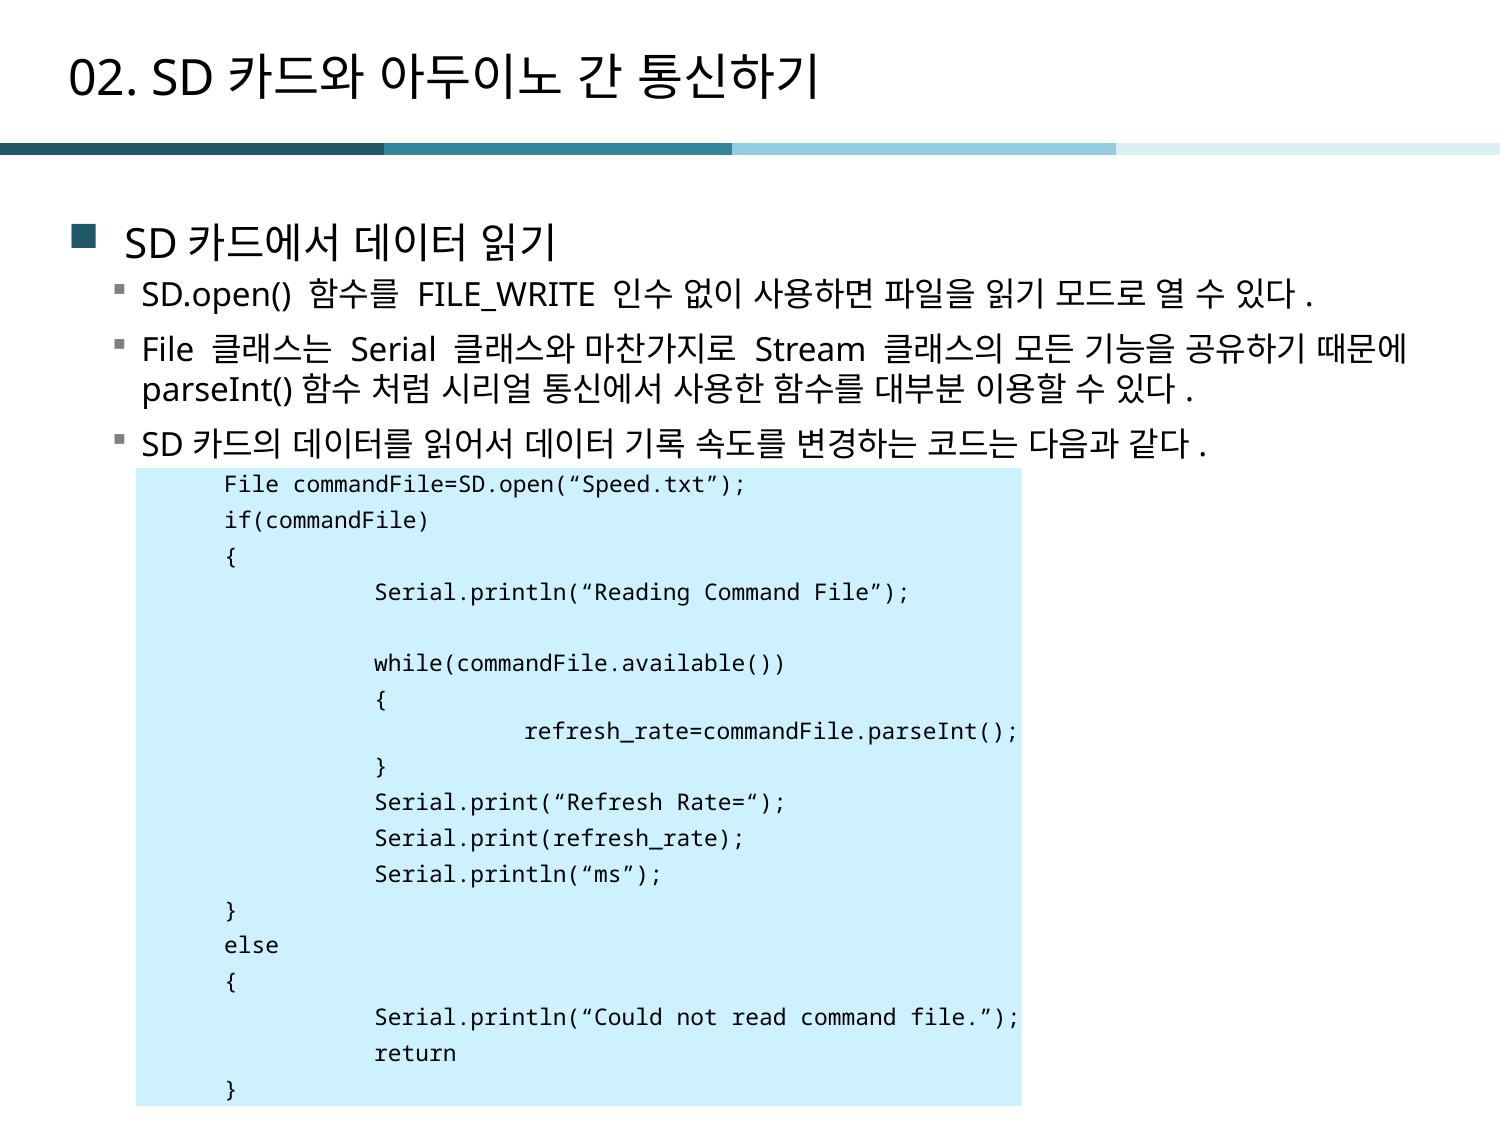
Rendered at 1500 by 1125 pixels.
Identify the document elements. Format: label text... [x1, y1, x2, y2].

text_box File commandFile=SD.open(“Speed.txt”); if(commandFile) { Serial.println(“Reading Command File”); while(commandFile.available()) { refresh_rate=commandFile.parseInt(); } Serial.print(“Refresh Rate=“); Serial.print(refresh_rate); Serial.println(“ms”); } else { Serial.println(“Could not read command file.”); return } [135, 468, 1022, 1106]
list SD카드에서 데이터 읽기 SD.open() 함수를 FILE_WRITE 인수 없이 사용하면 파일을 읽기 모드로 열 수 있다. File 클래스는 Serial 클래스와 마찬가지로 Stream 클래스의 모든 기능을 공유하기 때문에 parseInt()함수 처럼 시리얼 통신에서 사용한 함수를 대부분 이용할 수 있다. SD카드의 데이터를 읽어서 데이터 기록 속도를 변경하는 코드는 다음과 같다. [53, 184, 1447, 1071]
title 02. SD카드와 아두이노 간 통신하기 [53, 30, 1471, 121]
